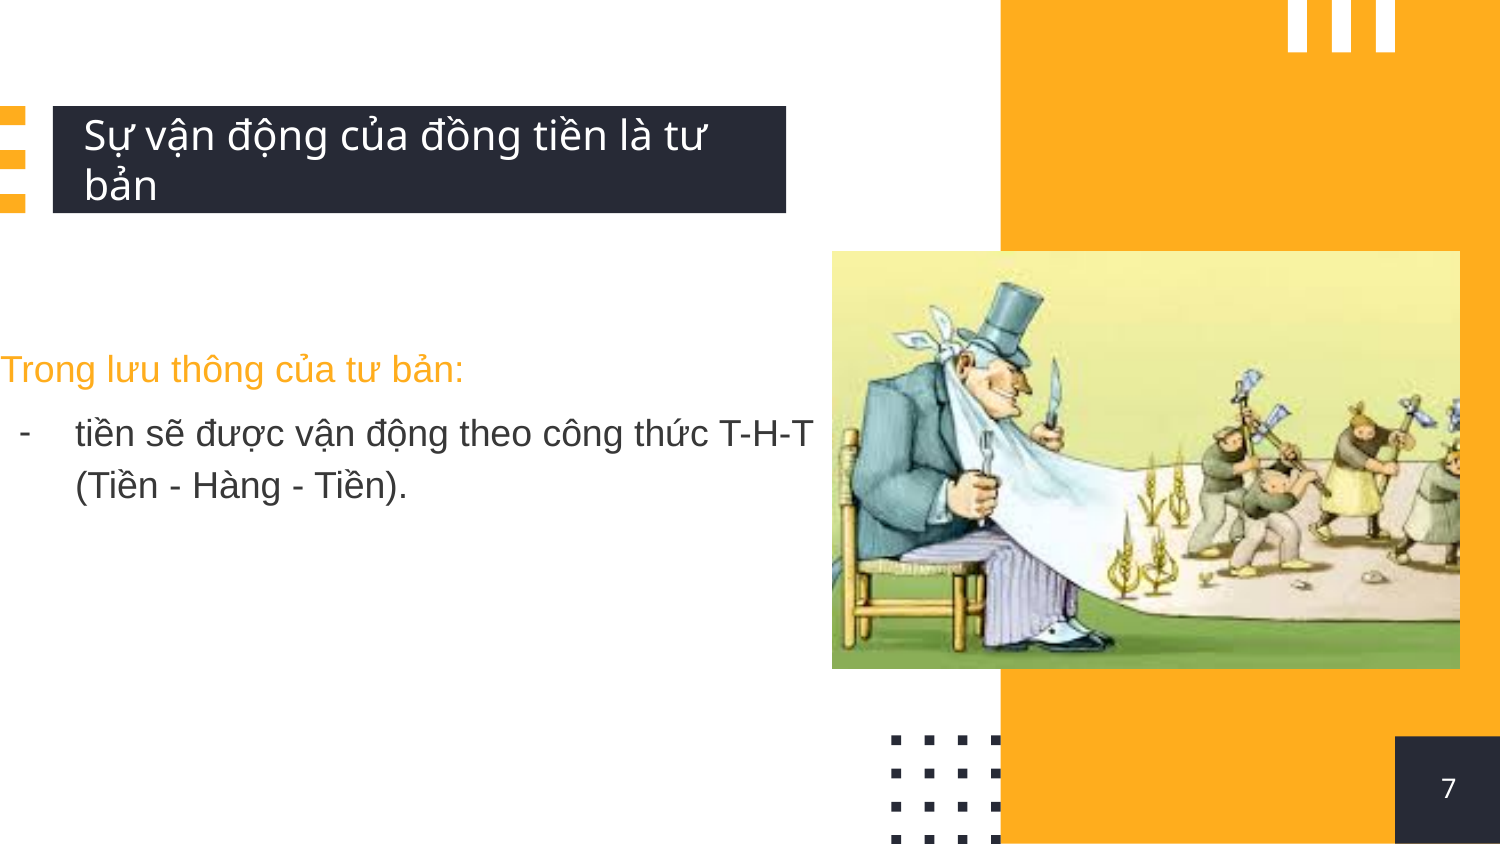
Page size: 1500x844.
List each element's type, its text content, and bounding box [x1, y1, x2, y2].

title Sự vận động của đồng tiền là tư bản [83, 124, 787, 232]
slide_number 7 [1395, 736, 1500, 844]
picture [831, 250, 1461, 670]
list Trong lưu thông của tư bản: tiền sẽ được vận động theo công thức T-H-T (Tiền - Hàng - Tiền). [0, 338, 826, 638]
